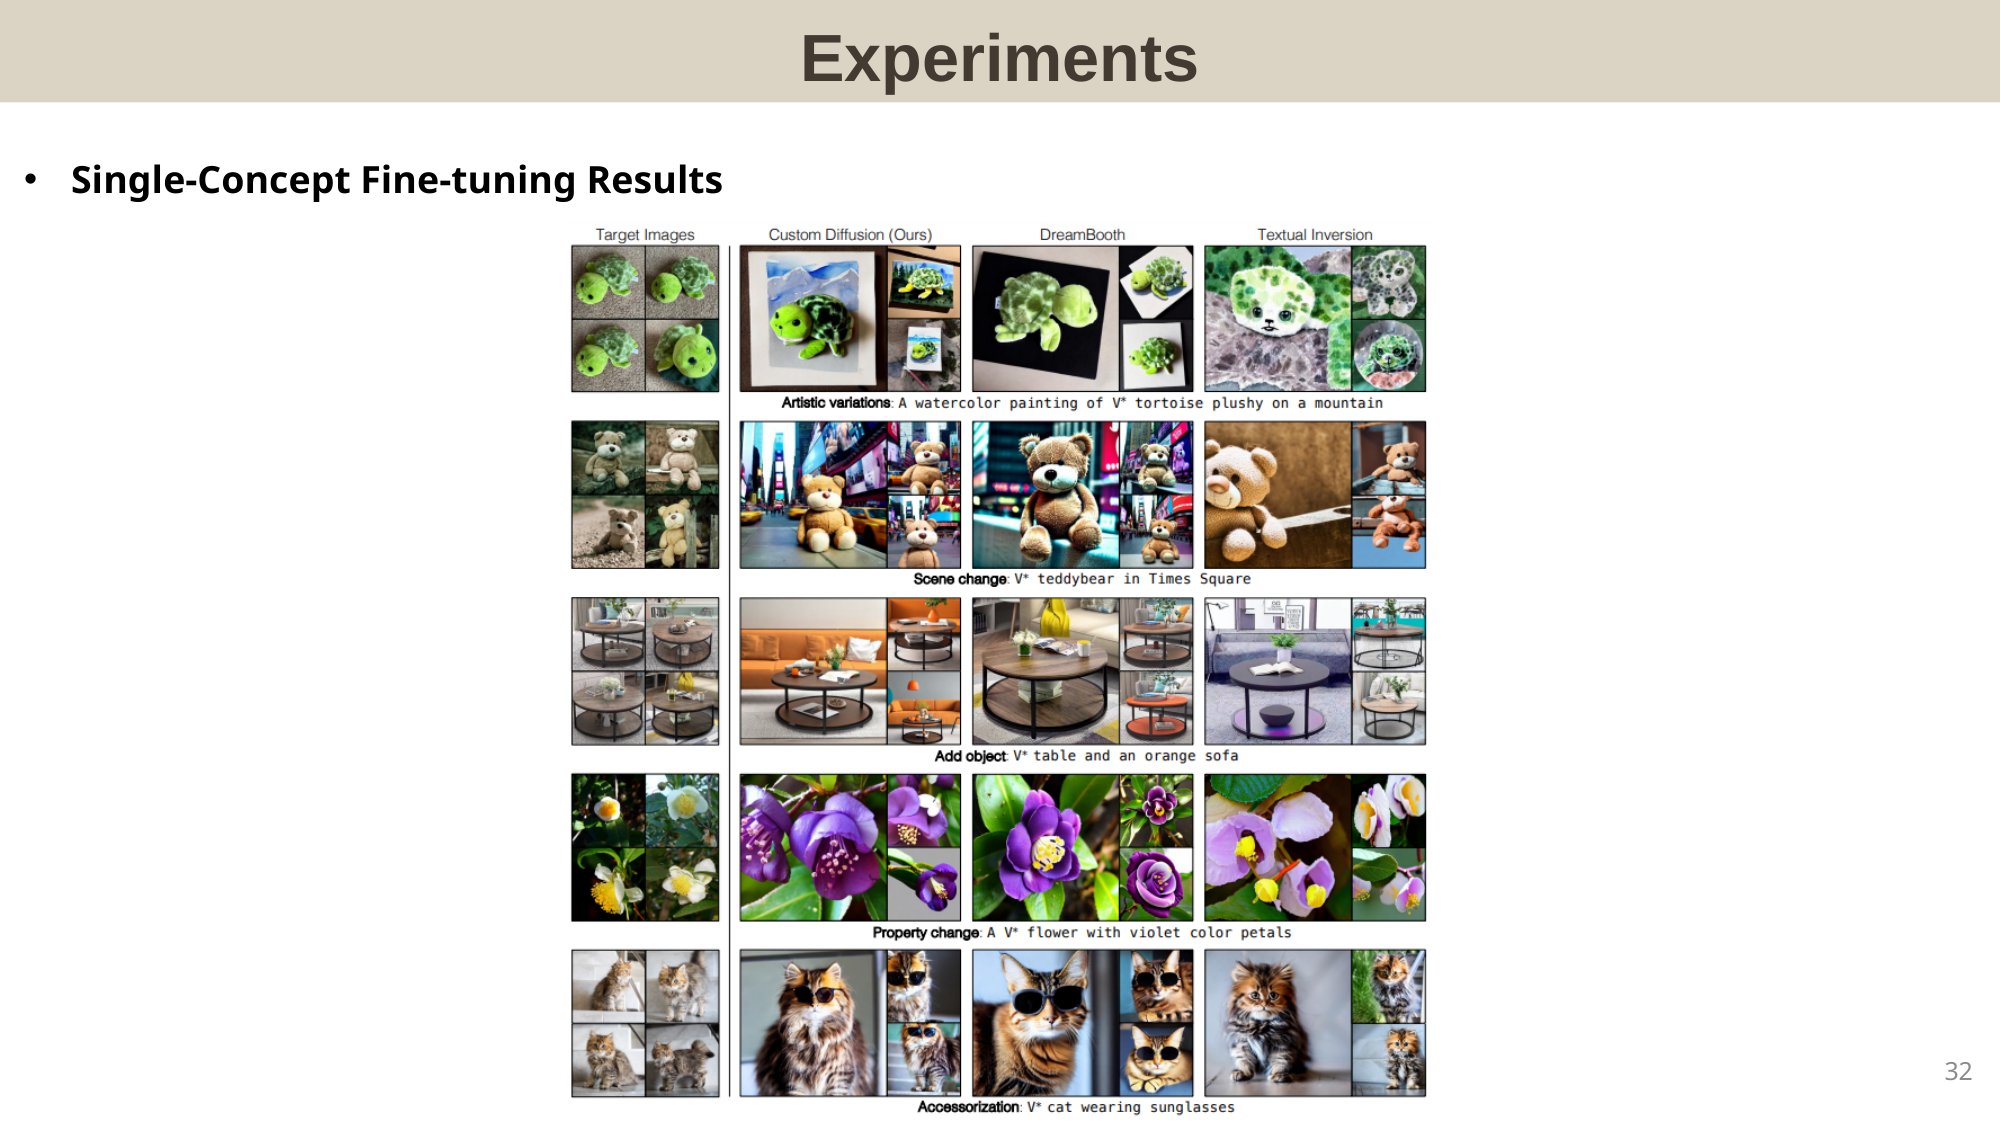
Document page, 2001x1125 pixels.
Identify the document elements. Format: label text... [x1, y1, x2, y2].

picture [567, 222, 1433, 1122]
text_box Experiments [0, 0, 2000, 103]
slide_number 32 [1538, 1042, 1989, 1103]
text_box Single-Concept Fine-tuning Results [9, 148, 764, 209]
